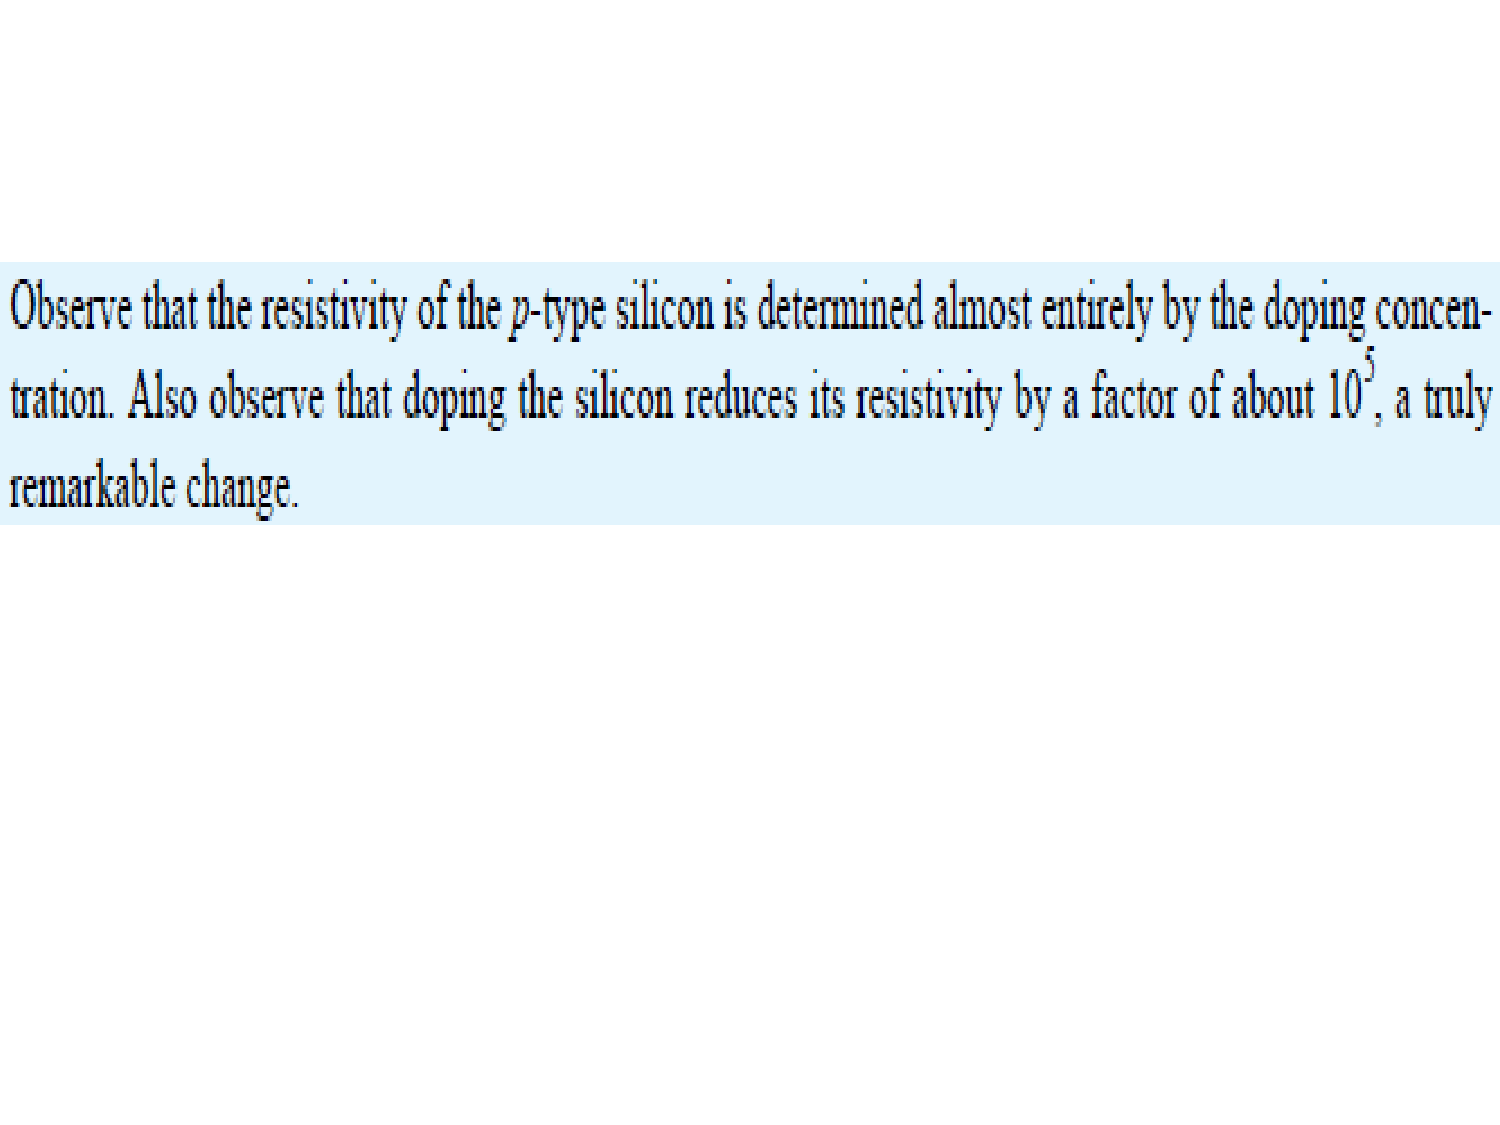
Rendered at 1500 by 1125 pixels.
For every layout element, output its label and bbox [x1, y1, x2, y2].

picture [0, 262, 1500, 526]
